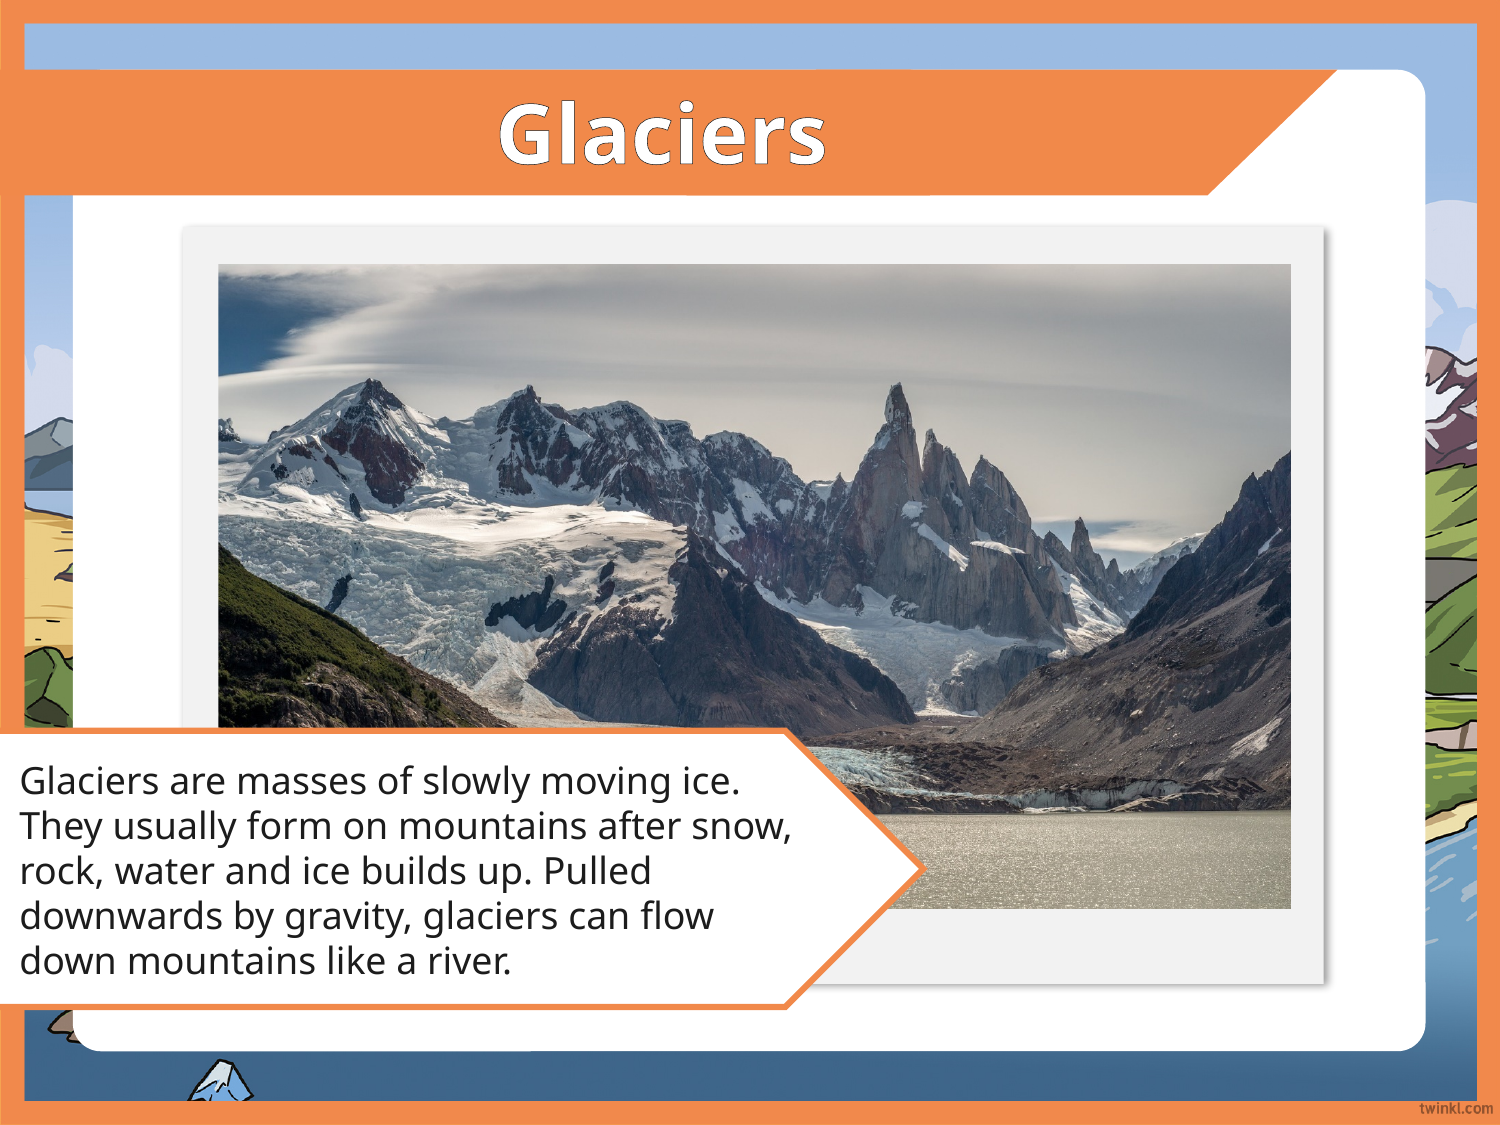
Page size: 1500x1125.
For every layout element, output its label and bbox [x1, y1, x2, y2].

picture [0, 196, 72, 727]
text_box [0, 69, 1338, 196]
text_box [0, 730, 924, 1008]
picture [0, 0, 1500, 1125]
text_box [182, 226, 1324, 984]
